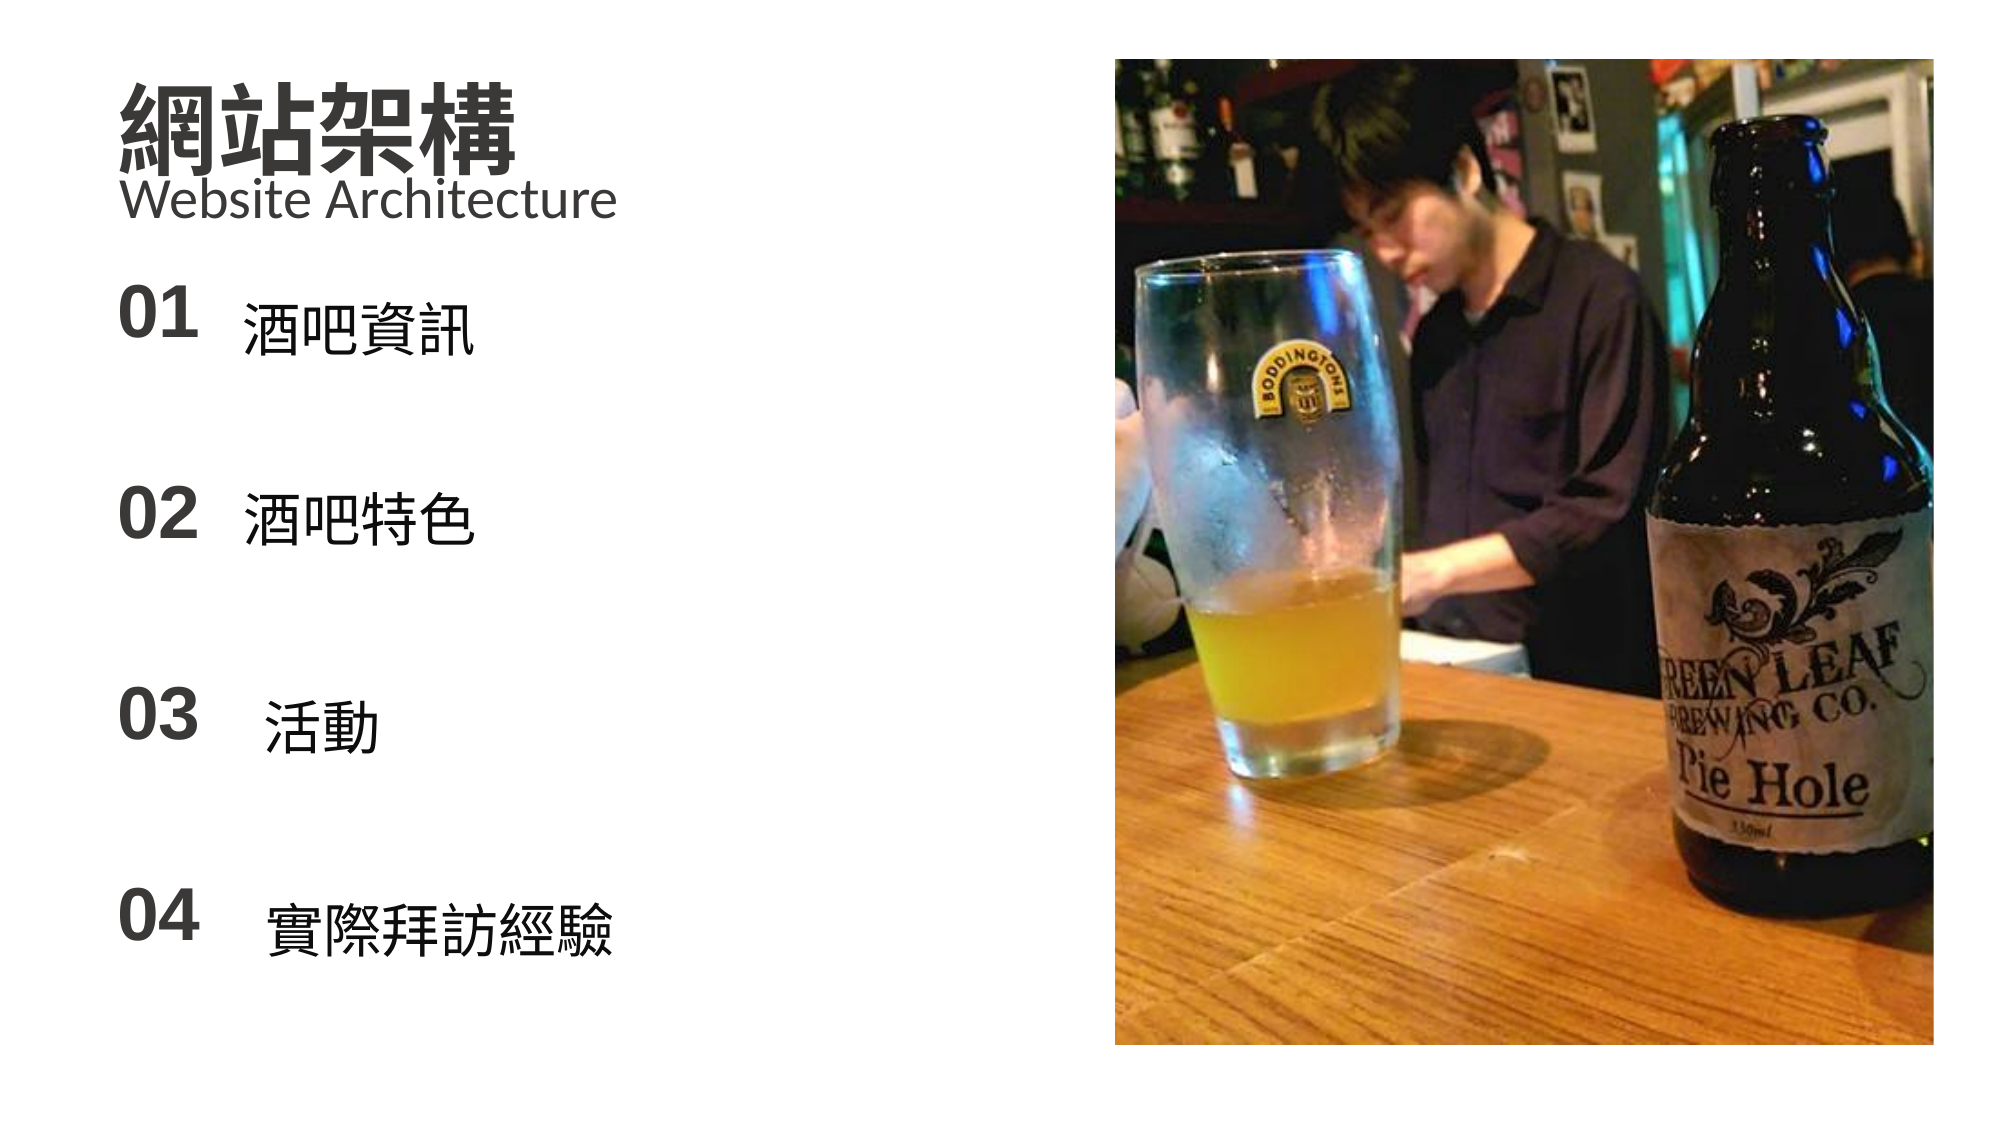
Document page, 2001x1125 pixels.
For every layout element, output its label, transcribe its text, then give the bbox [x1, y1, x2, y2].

text_box 01 [102, 255, 250, 361]
text_box 03 [102, 657, 249, 762]
text_box 網站架構 [102, 59, 754, 153]
text_box 酒吧特色 [229, 440, 492, 561]
text_box 02 [102, 456, 250, 562]
text_box 04 [102, 858, 250, 963]
text_box 活動 [249, 648, 396, 769]
text_box Website Architecture [0, 153, 796, 238]
text_box 實際拜訪經驗 [250, 852, 630, 972]
list 酒吧資訊 [227, 250, 969, 965]
picture [1114, 59, 1934, 1045]
